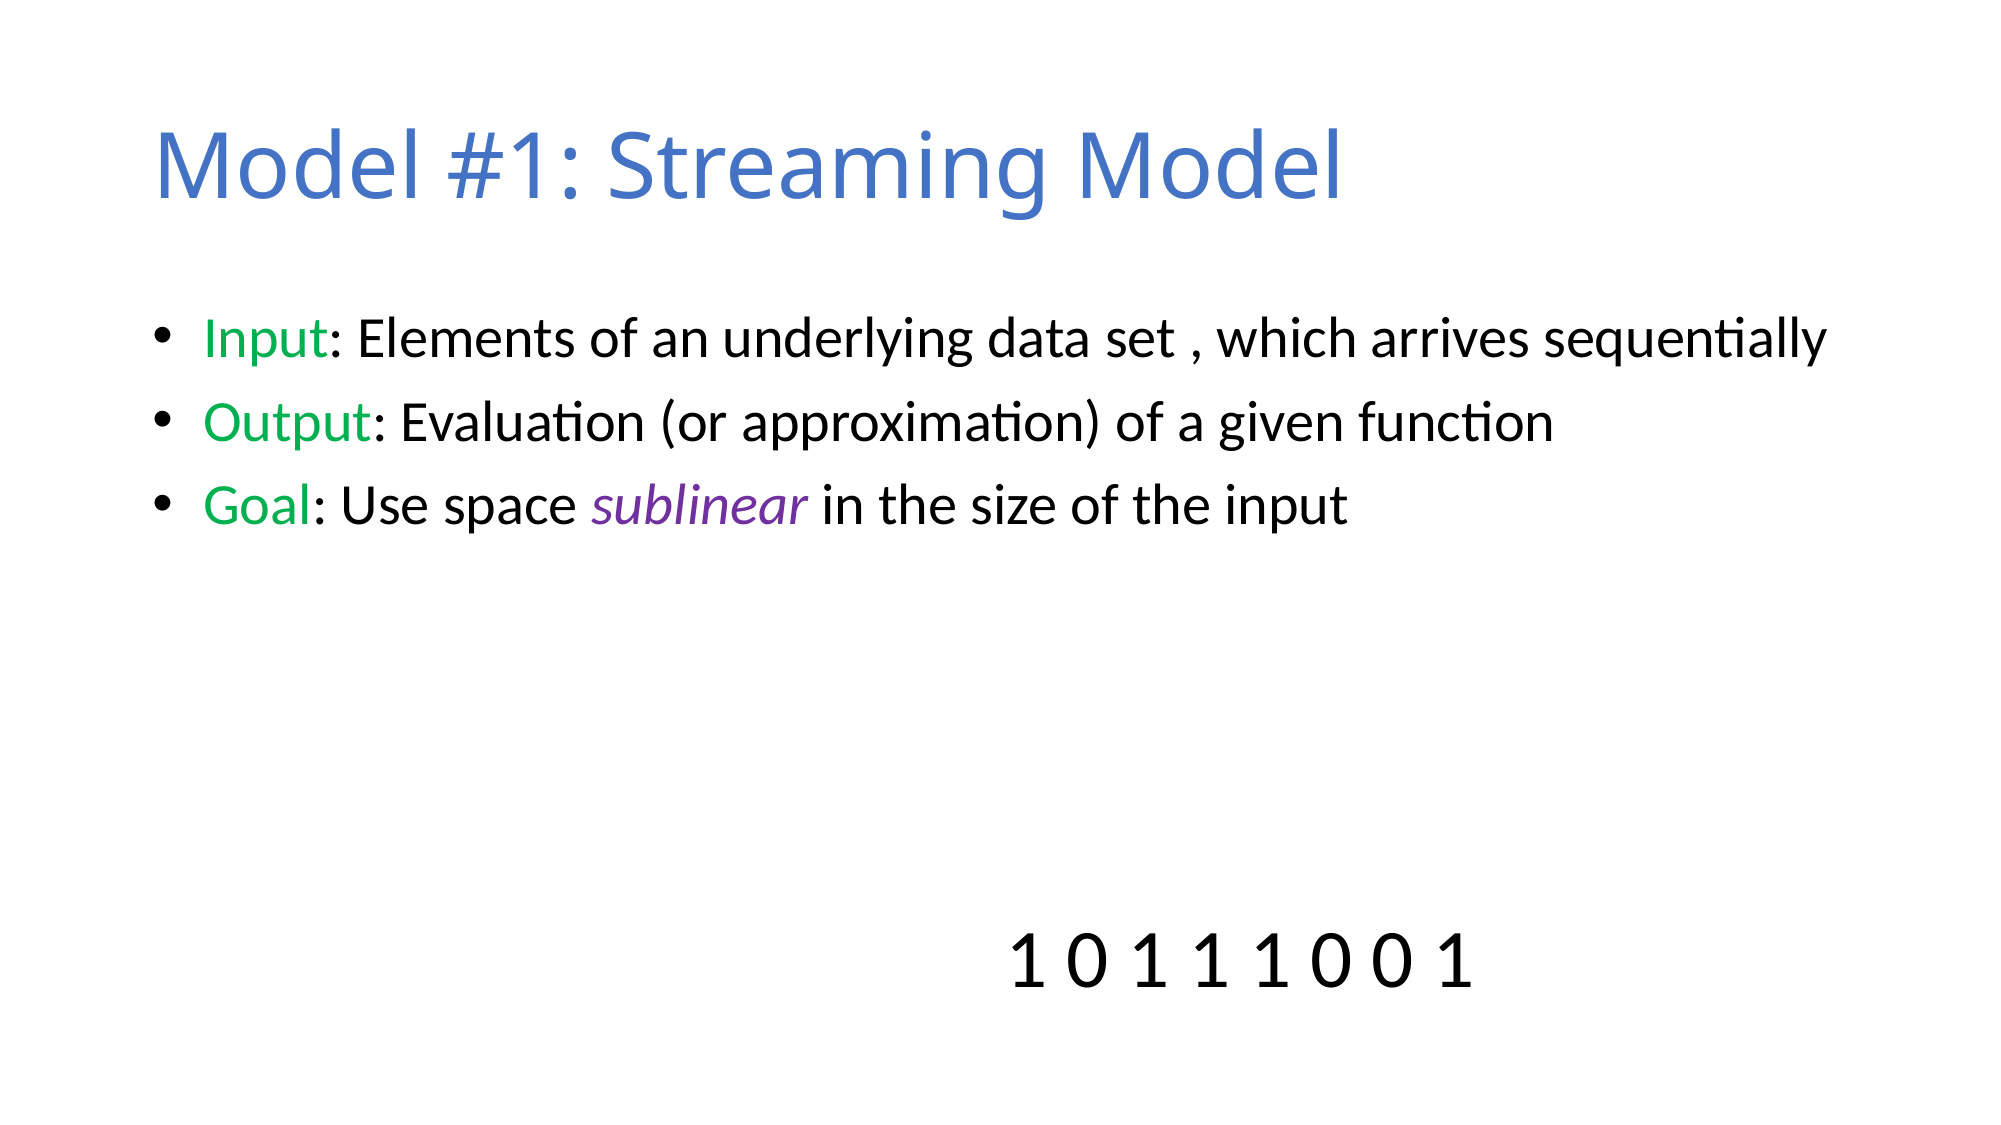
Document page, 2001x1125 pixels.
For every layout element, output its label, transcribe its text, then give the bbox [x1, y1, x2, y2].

title Model #1: Streaming Model [137, 59, 1863, 278]
text_box 1 0 1 1 1 0 0 1 [990, 897, 1490, 1012]
